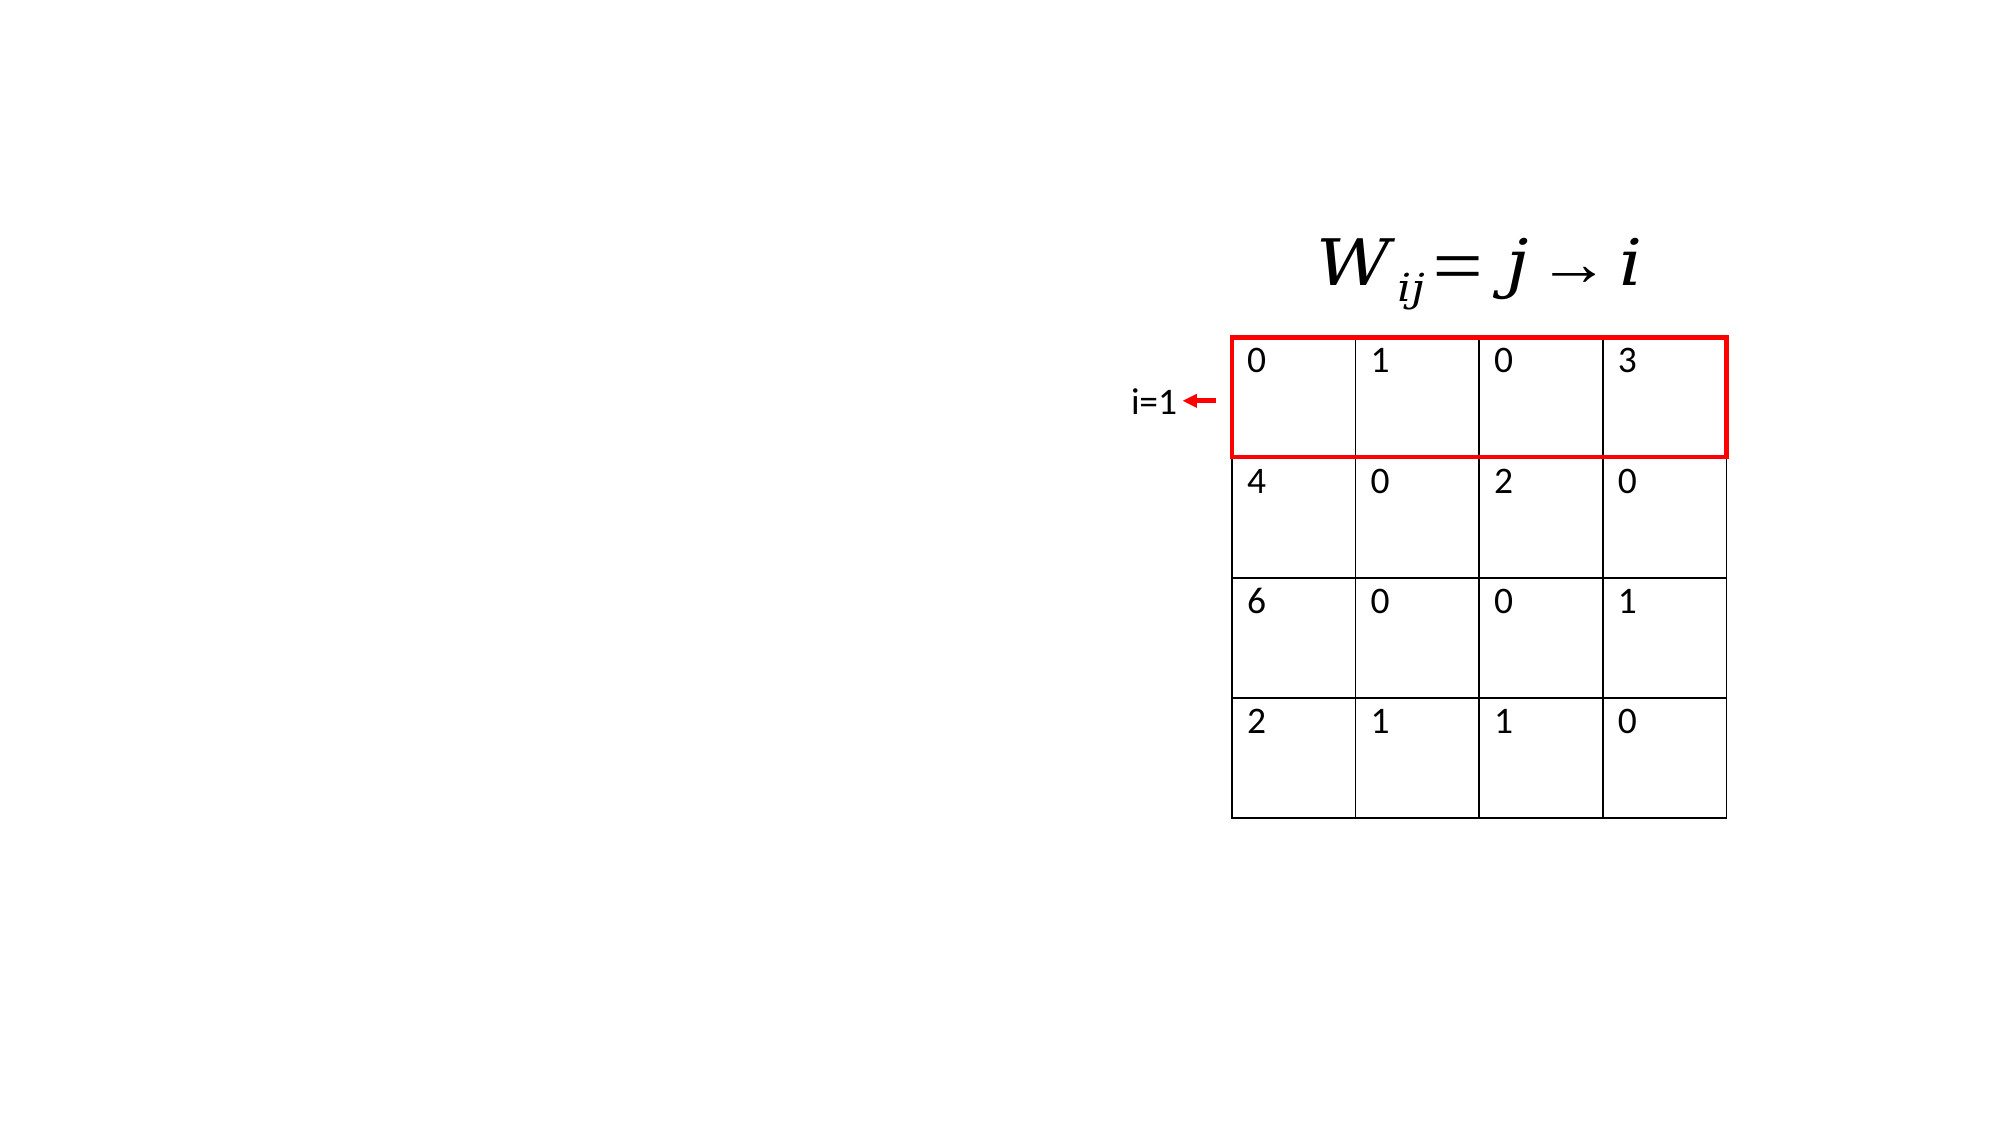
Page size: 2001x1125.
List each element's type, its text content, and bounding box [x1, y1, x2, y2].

table_cell 0 [1356, 579, 1478, 697]
table_cell 0 [1356, 458, 1478, 577]
table_cell 0 [1604, 699, 1726, 817]
table_cell 0 [1604, 458, 1726, 577]
table_cell 6 [1233, 579, 1355, 697]
table_cell 0 [1480, 579, 1602, 697]
table_cell 1 [1604, 579, 1726, 697]
table_cell 2 [1480, 458, 1602, 577]
text_box i=1 [1107, 369, 1216, 430]
text_box [1231, 336, 1727, 458]
table_cell 2 [1233, 699, 1355, 817]
table_cell 1 [1356, 699, 1478, 817]
table_cell 4 [1233, 458, 1355, 577]
table_cell 1 [1480, 699, 1602, 817]
